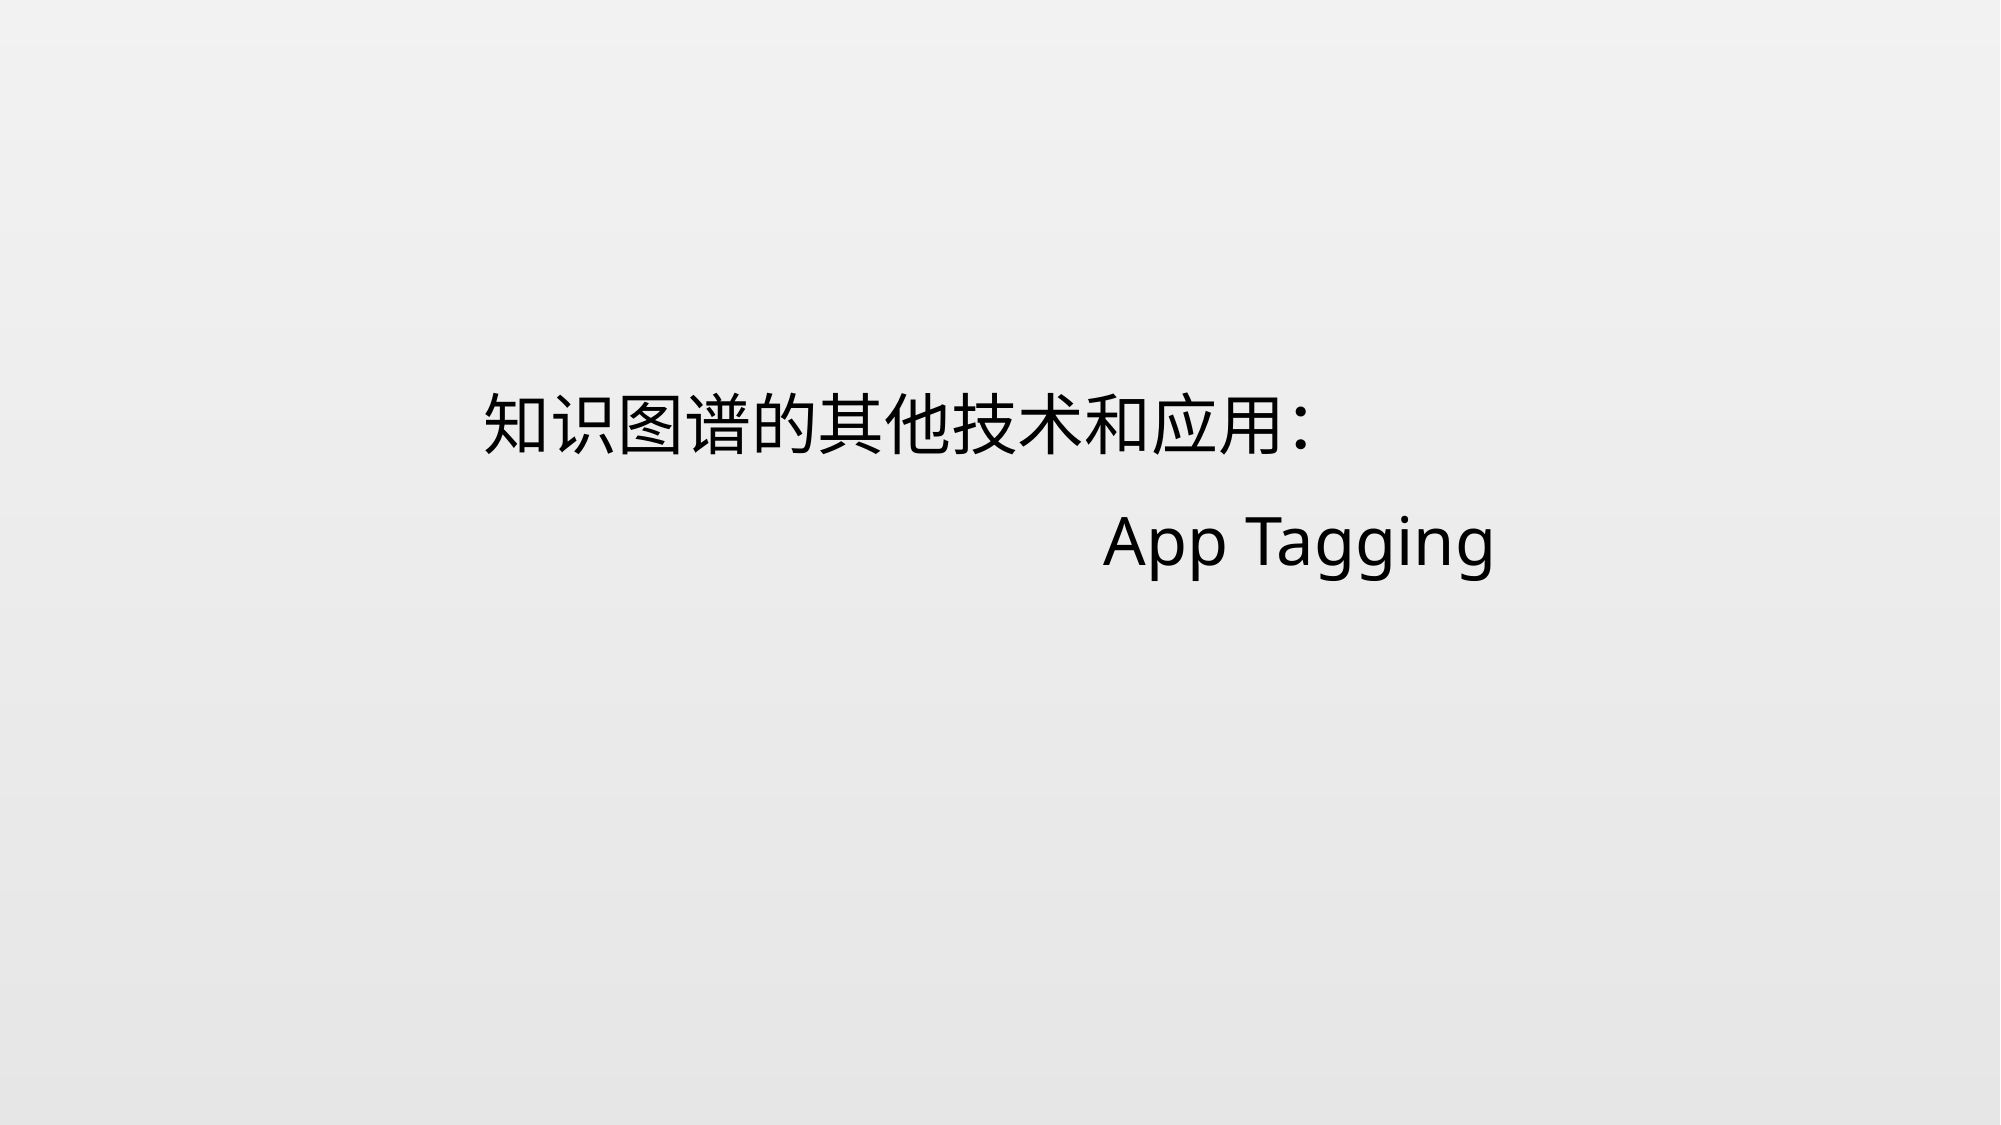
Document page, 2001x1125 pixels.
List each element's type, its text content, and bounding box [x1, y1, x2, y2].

text_box App Tagging [1103, 493, 1497, 587]
text_box 知识图谱的其他技术和应用： [483, 377, 1352, 470]
